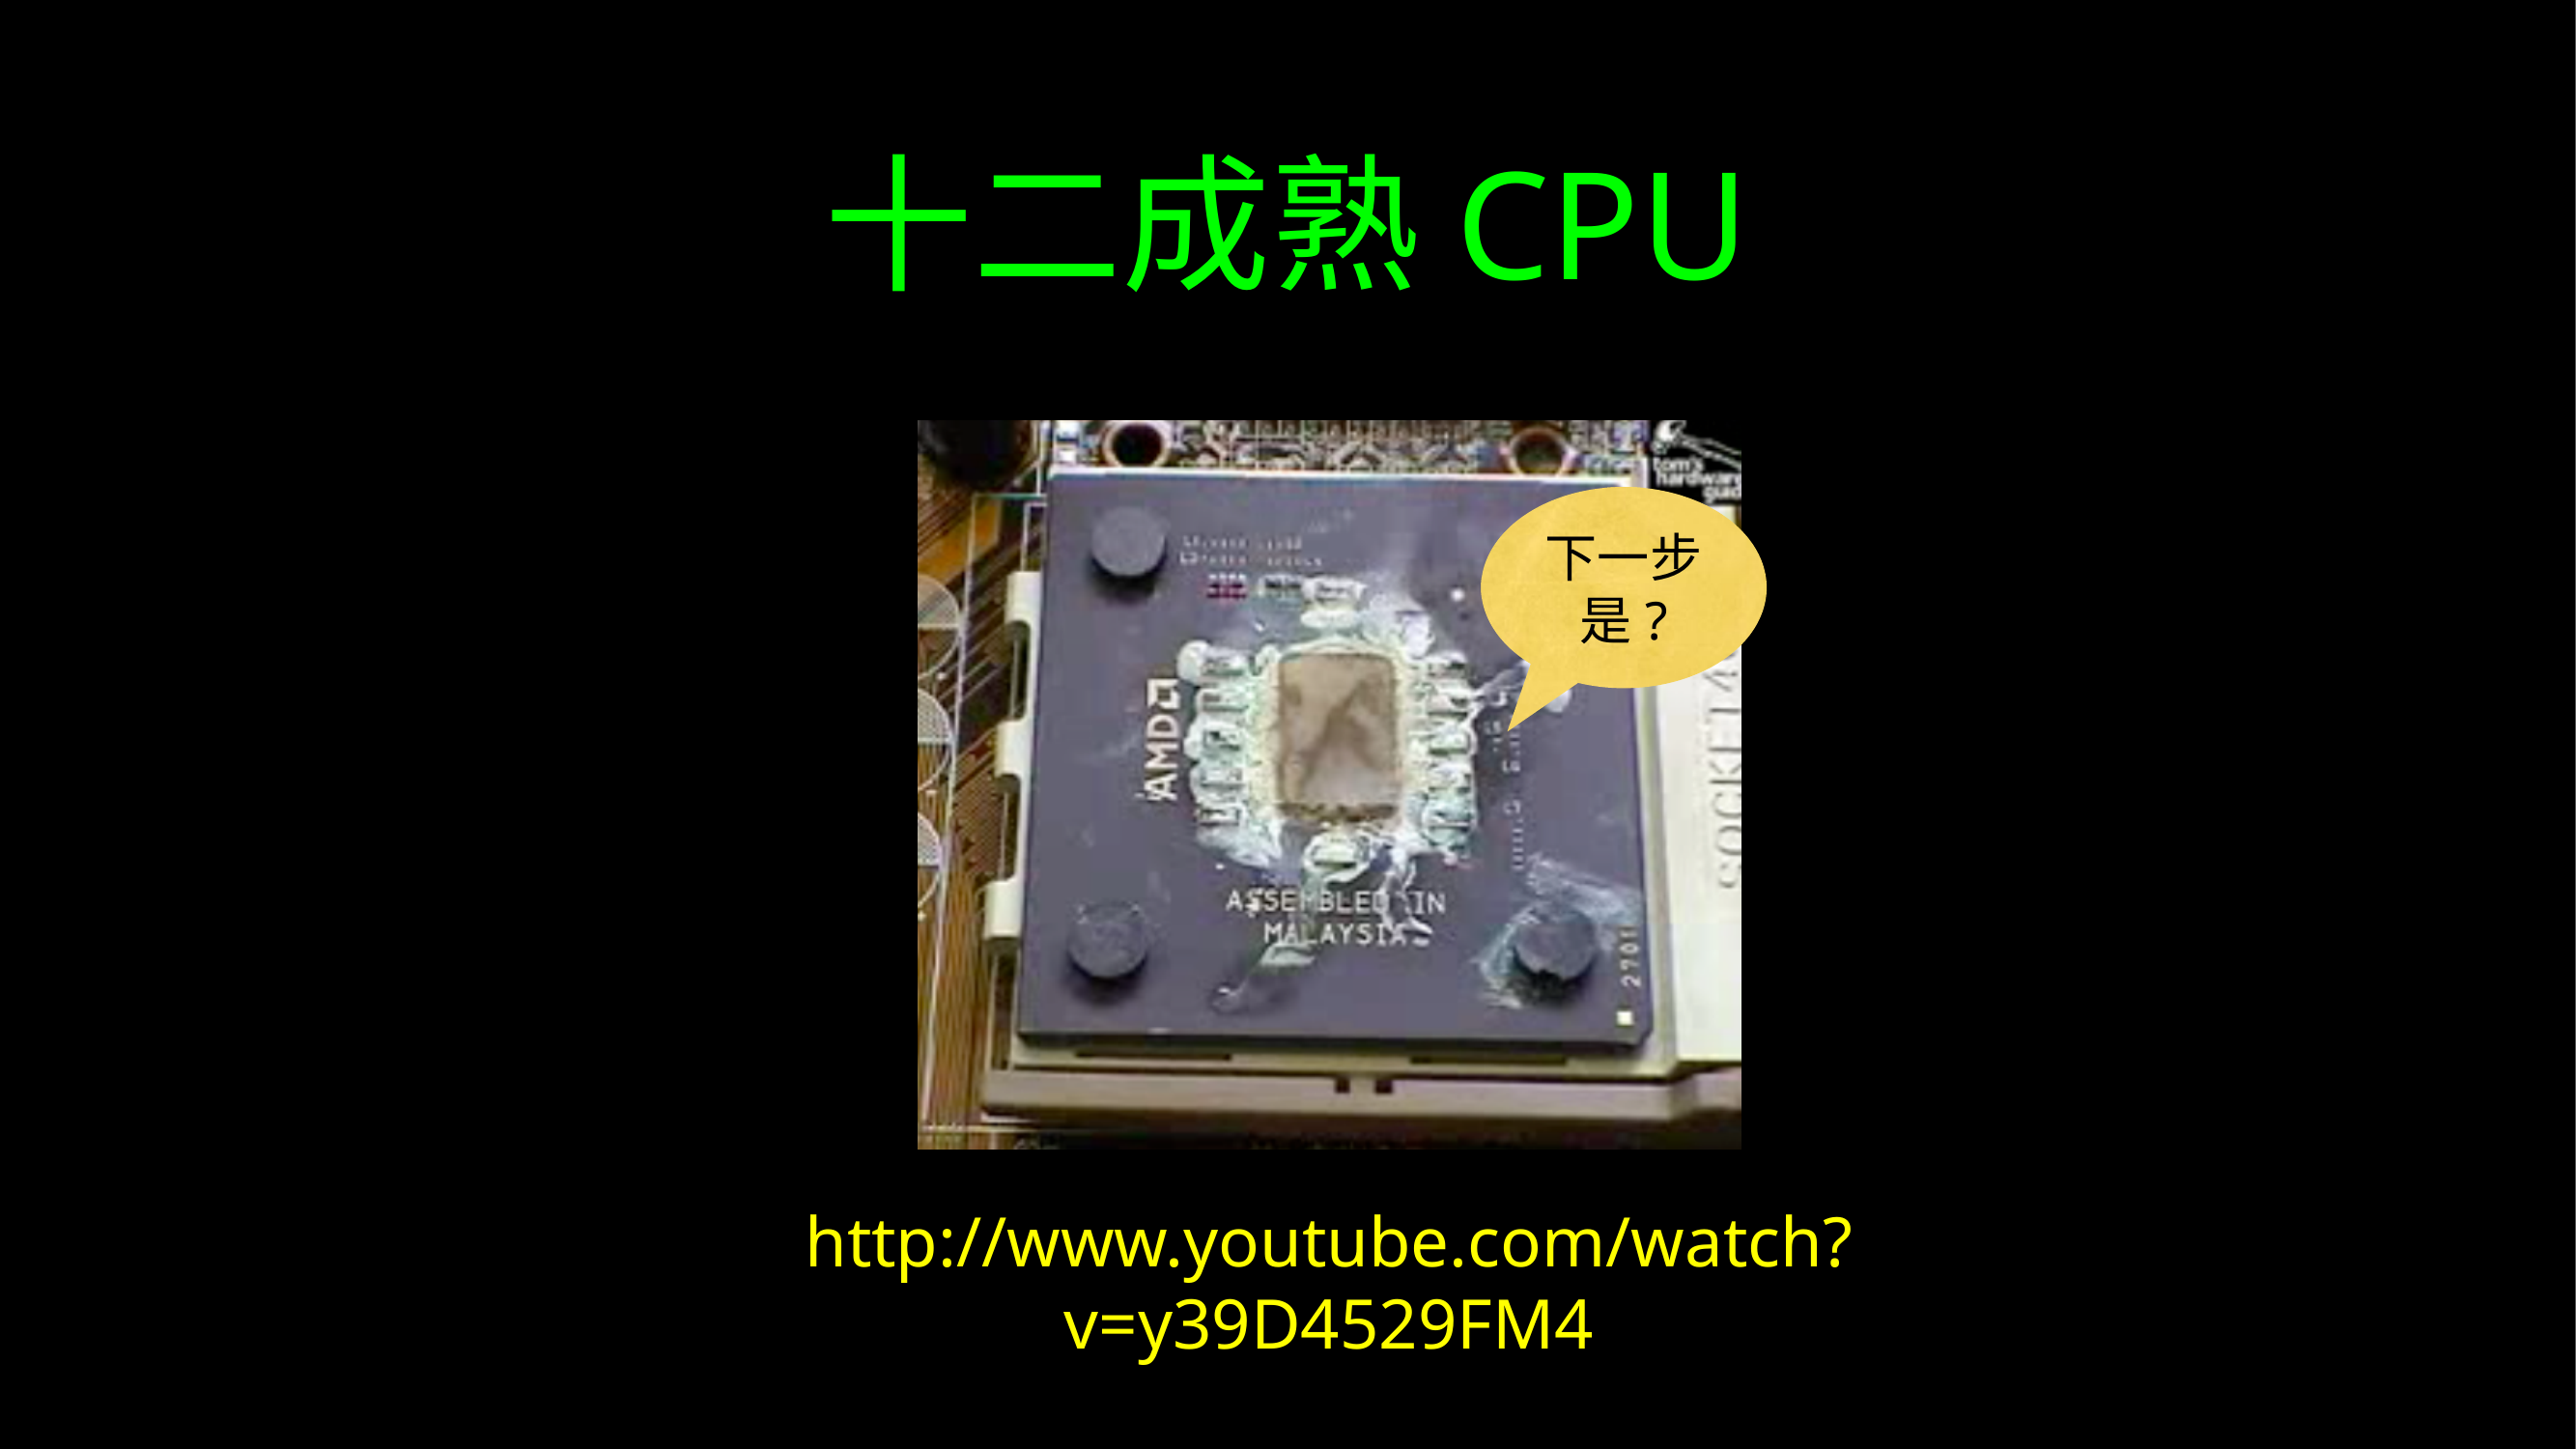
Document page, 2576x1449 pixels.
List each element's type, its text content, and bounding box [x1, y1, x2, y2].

picture [917, 420, 1741, 1150]
text_box 下一步是? [1745, 534, 1768, 640]
title 十二成熟CPU [183, 38, 2391, 403]
text_box http://www.youtube.com/watch?v=y39D4529FM4 [568, 1234, 2090, 1328]
